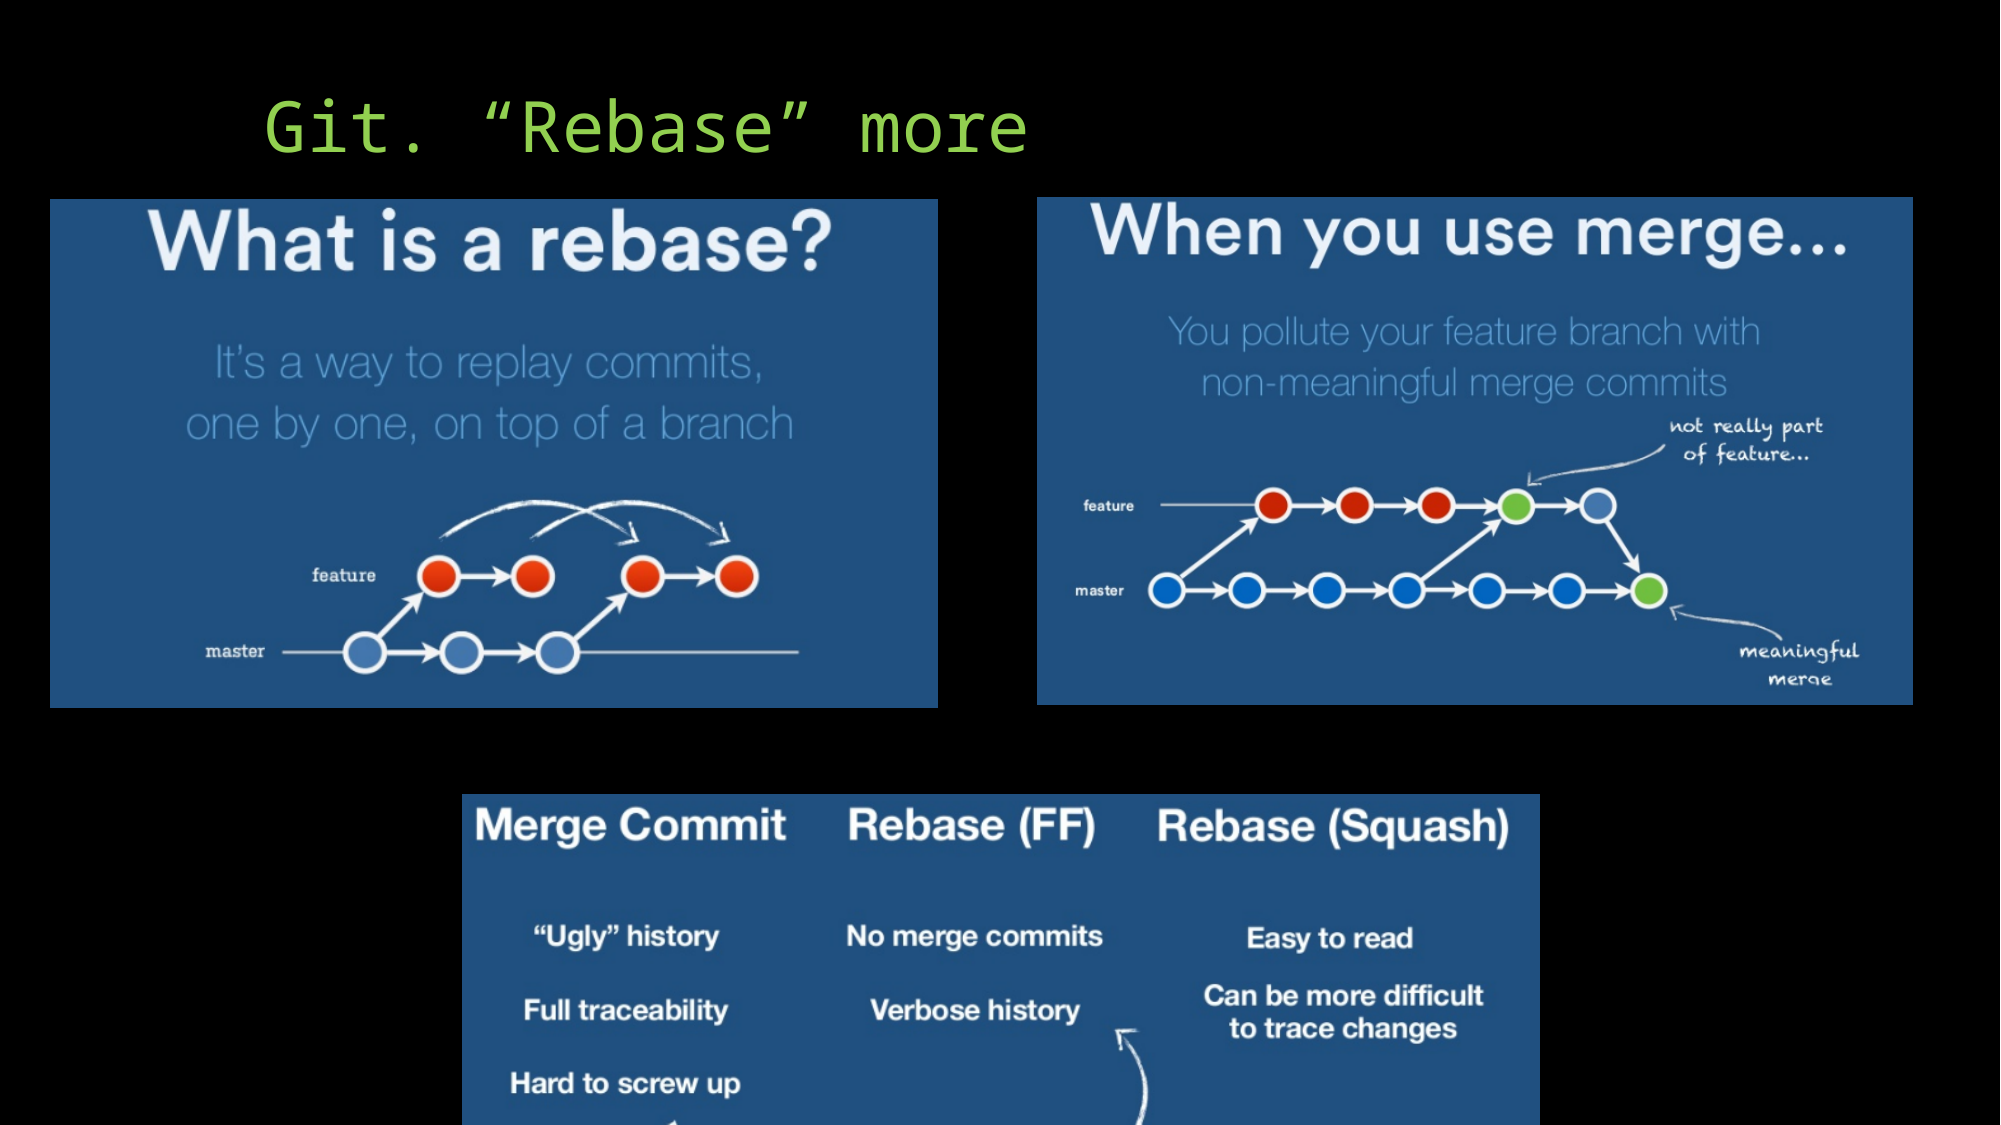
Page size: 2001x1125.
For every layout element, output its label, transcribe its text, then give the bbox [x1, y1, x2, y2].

title Git. “Rebase” more [249, 75, 1750, 175]
picture [462, 794, 1540, 1125]
picture [49, 199, 938, 708]
picture [1037, 197, 1913, 705]
